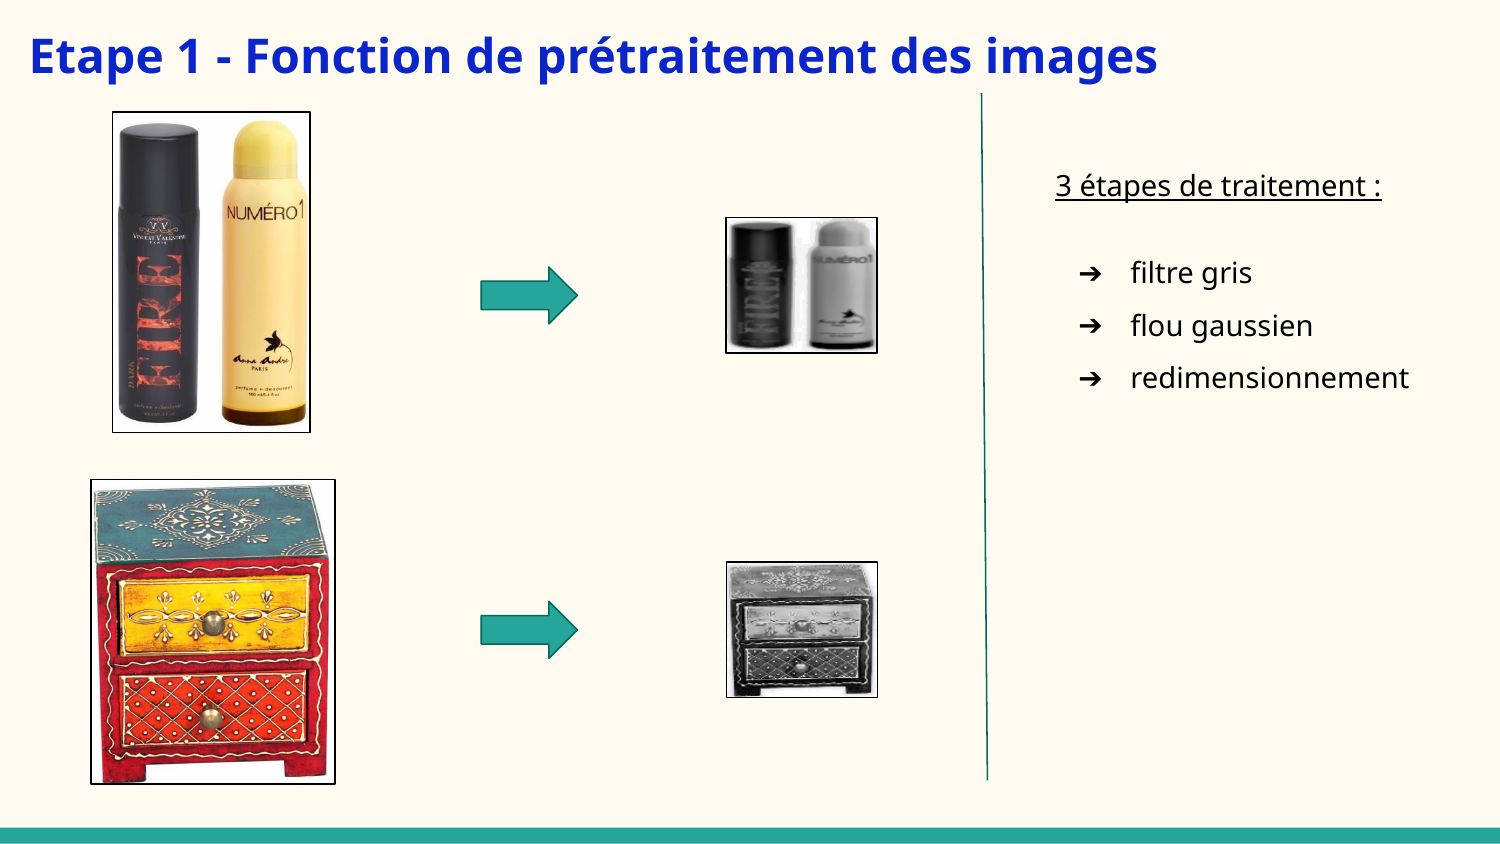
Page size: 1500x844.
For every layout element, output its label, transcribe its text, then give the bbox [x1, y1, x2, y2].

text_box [981, 92, 988, 781]
picture [112, 112, 310, 433]
picture [91, 479, 335, 784]
picture [726, 562, 877, 697]
text_box 3 étapes de traitement : filtre gris flou gaussien redimensionnement [1040, 152, 1466, 410]
text_box [481, 266, 578, 324]
picture [726, 217, 877, 353]
text_box Etape 1 - Fonction de prétraitement des images [13, 10, 1490, 105]
text_box [481, 601, 578, 659]
